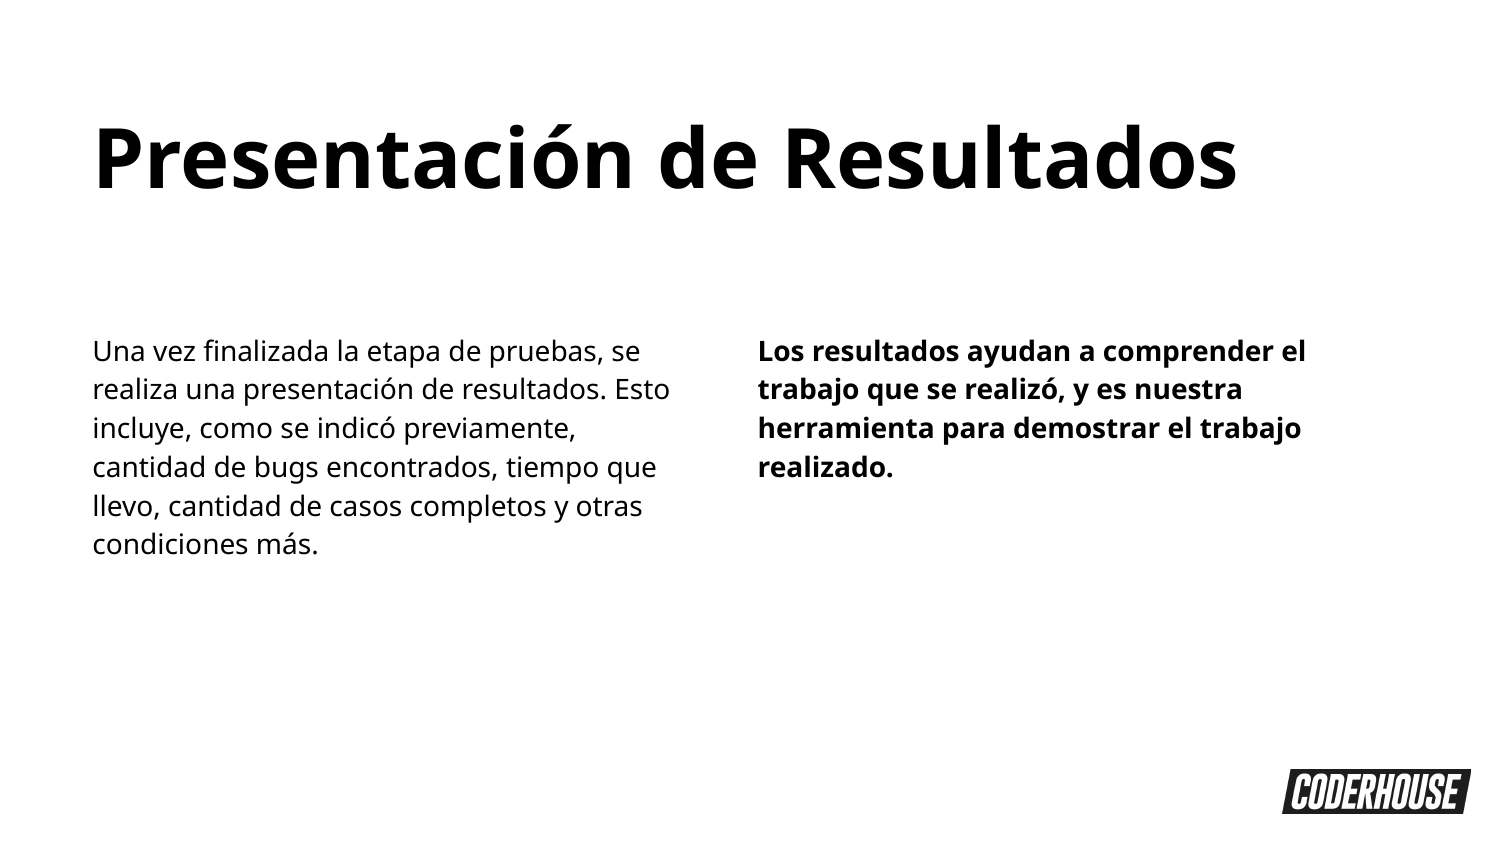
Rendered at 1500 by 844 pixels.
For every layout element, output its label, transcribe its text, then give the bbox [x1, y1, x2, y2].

text_box Una vez finalizada la etapa de pruebas, se realiza una presentación de resultados. Esto incluye, como se indicó previamente, cantidad de bugs encontrados, tiempo que llevo, cantidad de casos completos y otras condiciones más. [77, 312, 707, 615]
text_box Presentación de Resultados [77, 101, 1414, 222]
picture [1281, 769, 1471, 814]
text_box Los resultados ayudan a comprender el trabajo que se realizó, y es nuestra herramienta para demostrar el trabajo realizado. [742, 312, 1372, 537]
